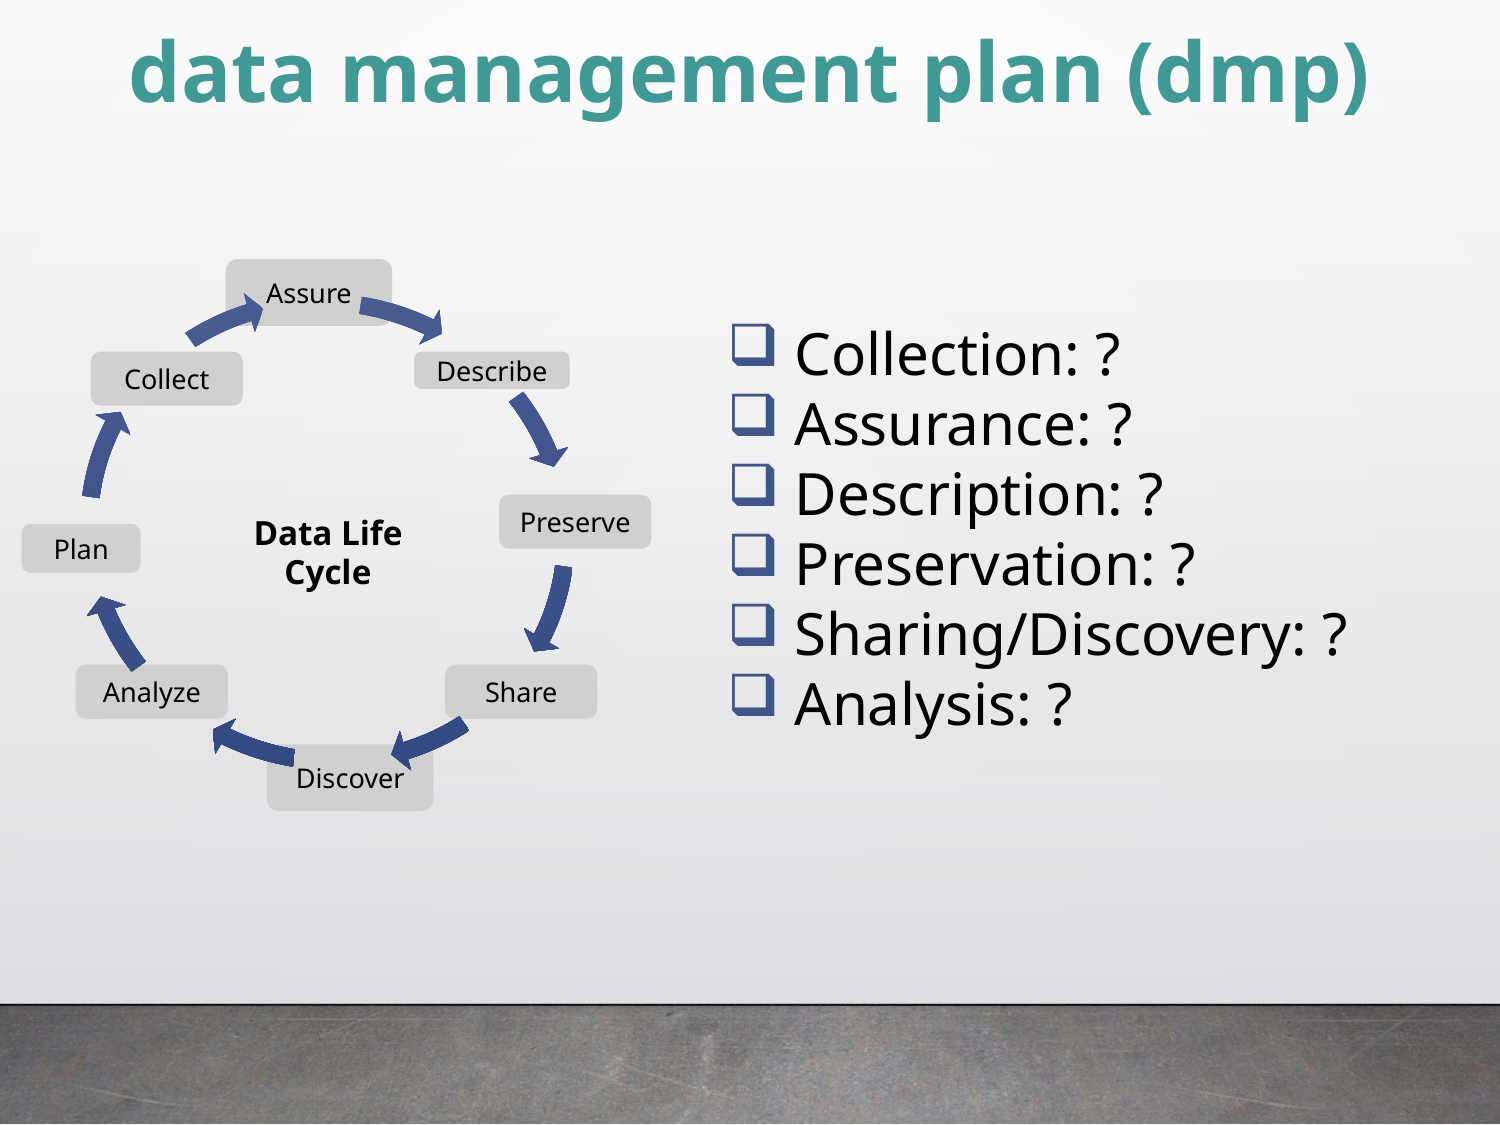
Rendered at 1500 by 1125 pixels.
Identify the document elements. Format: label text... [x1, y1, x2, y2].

picture [0, 1004, 1500, 1124]
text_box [61, 221, 612, 849]
text_box Collection: ? Assurance: ? Description: ? Preservation: ? Sharing/Discovery: ? Analysis: ? [712, 309, 1392, 815]
title data management plan (dmp) [0, 23, 1500, 159]
